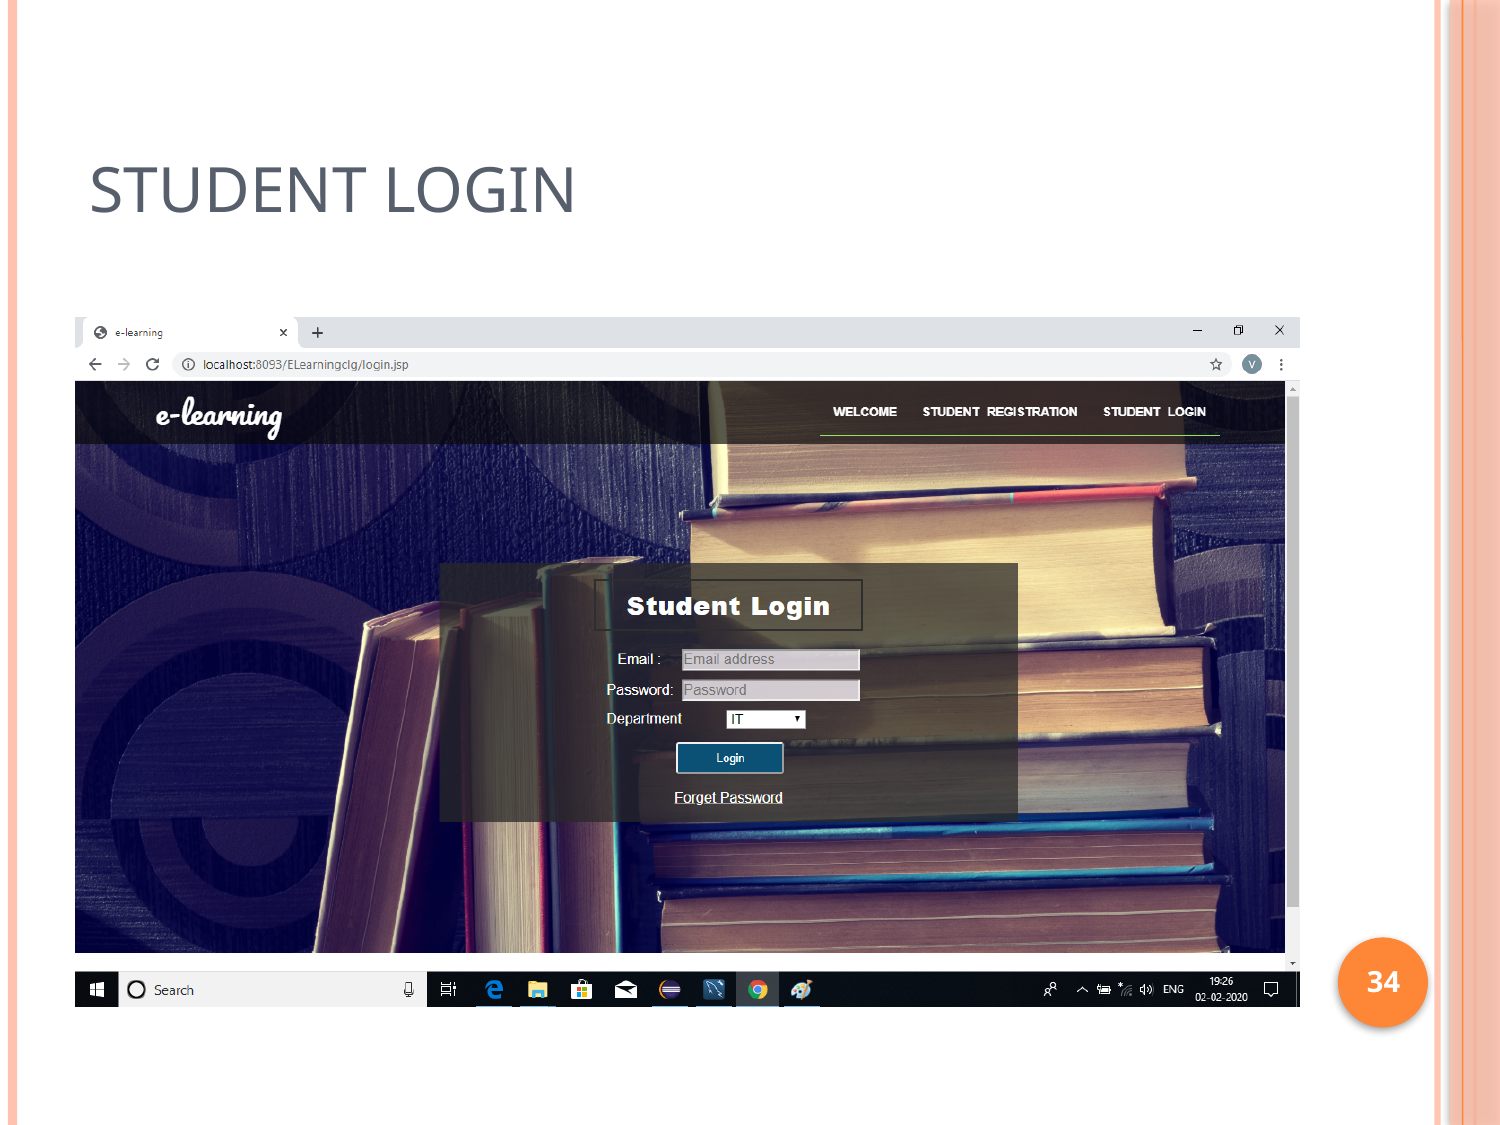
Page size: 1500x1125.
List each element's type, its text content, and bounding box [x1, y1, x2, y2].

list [74, 317, 1301, 1008]
slide_number 34 [1333, 940, 1434, 1027]
title STUDENT LOGIN [75, 45, 1300, 233]
